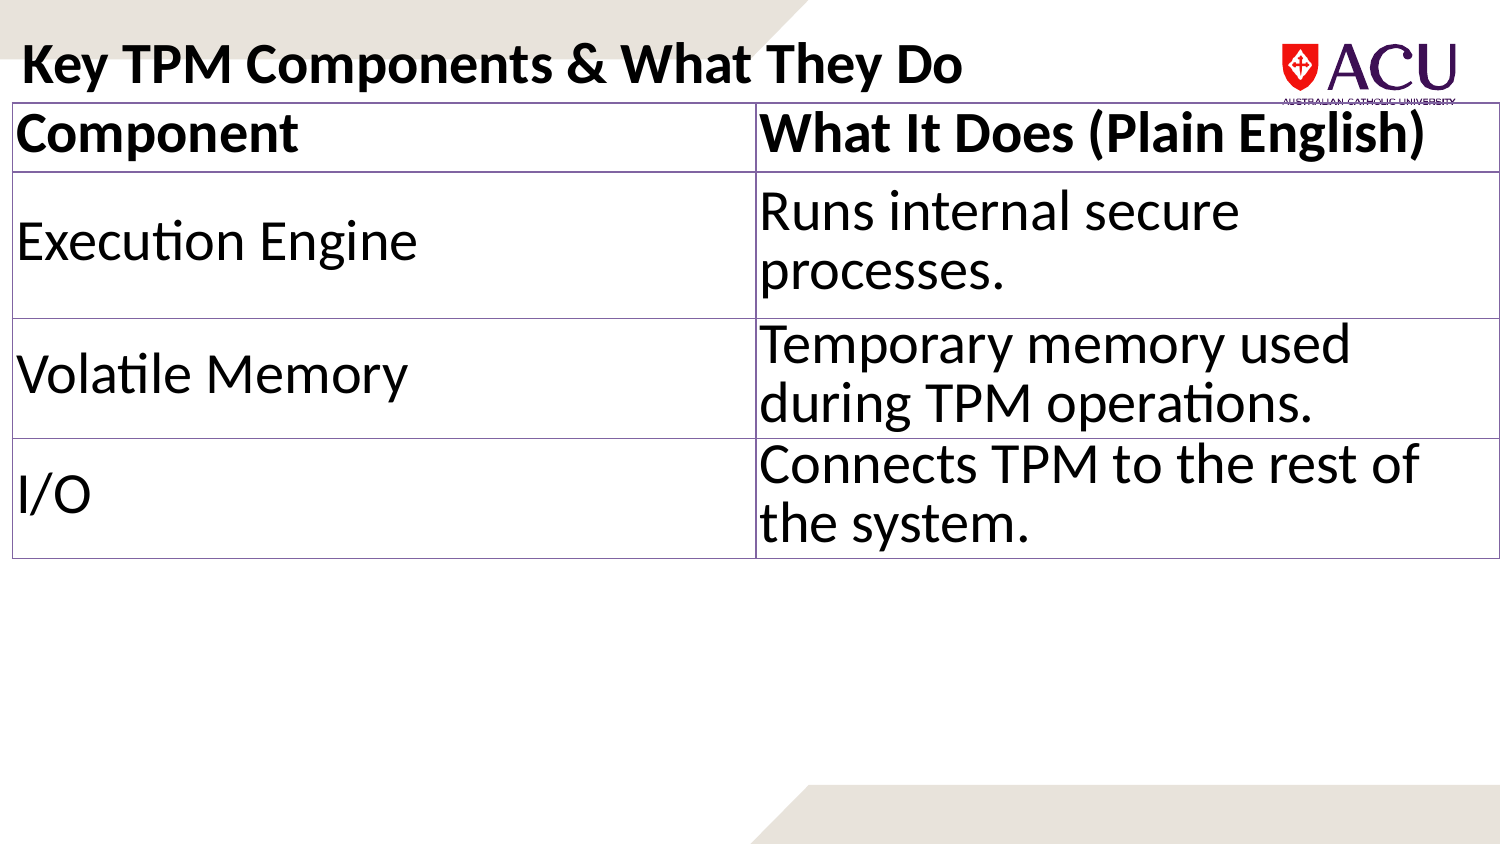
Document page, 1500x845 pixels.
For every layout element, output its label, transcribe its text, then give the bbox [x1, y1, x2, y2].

table_header Component [13, 104, 755, 171]
text_box Key TPM Components & What They Do [7, 17, 980, 103]
table_header What It Does (Plain English) [757, 104, 1499, 171]
table_cell I/O [13, 439, 755, 558]
table_cell Runs internal secure processes. [757, 173, 1499, 318]
table_cell Volatile Memory [13, 319, 755, 438]
table_cell Connects TPM to the rest of the system. [757, 439, 1499, 558]
table_cell Execution Engine [13, 173, 755, 318]
table_cell Temporary memory used during TPM operations. [757, 319, 1499, 438]
picture [1288, 49, 1312, 80]
